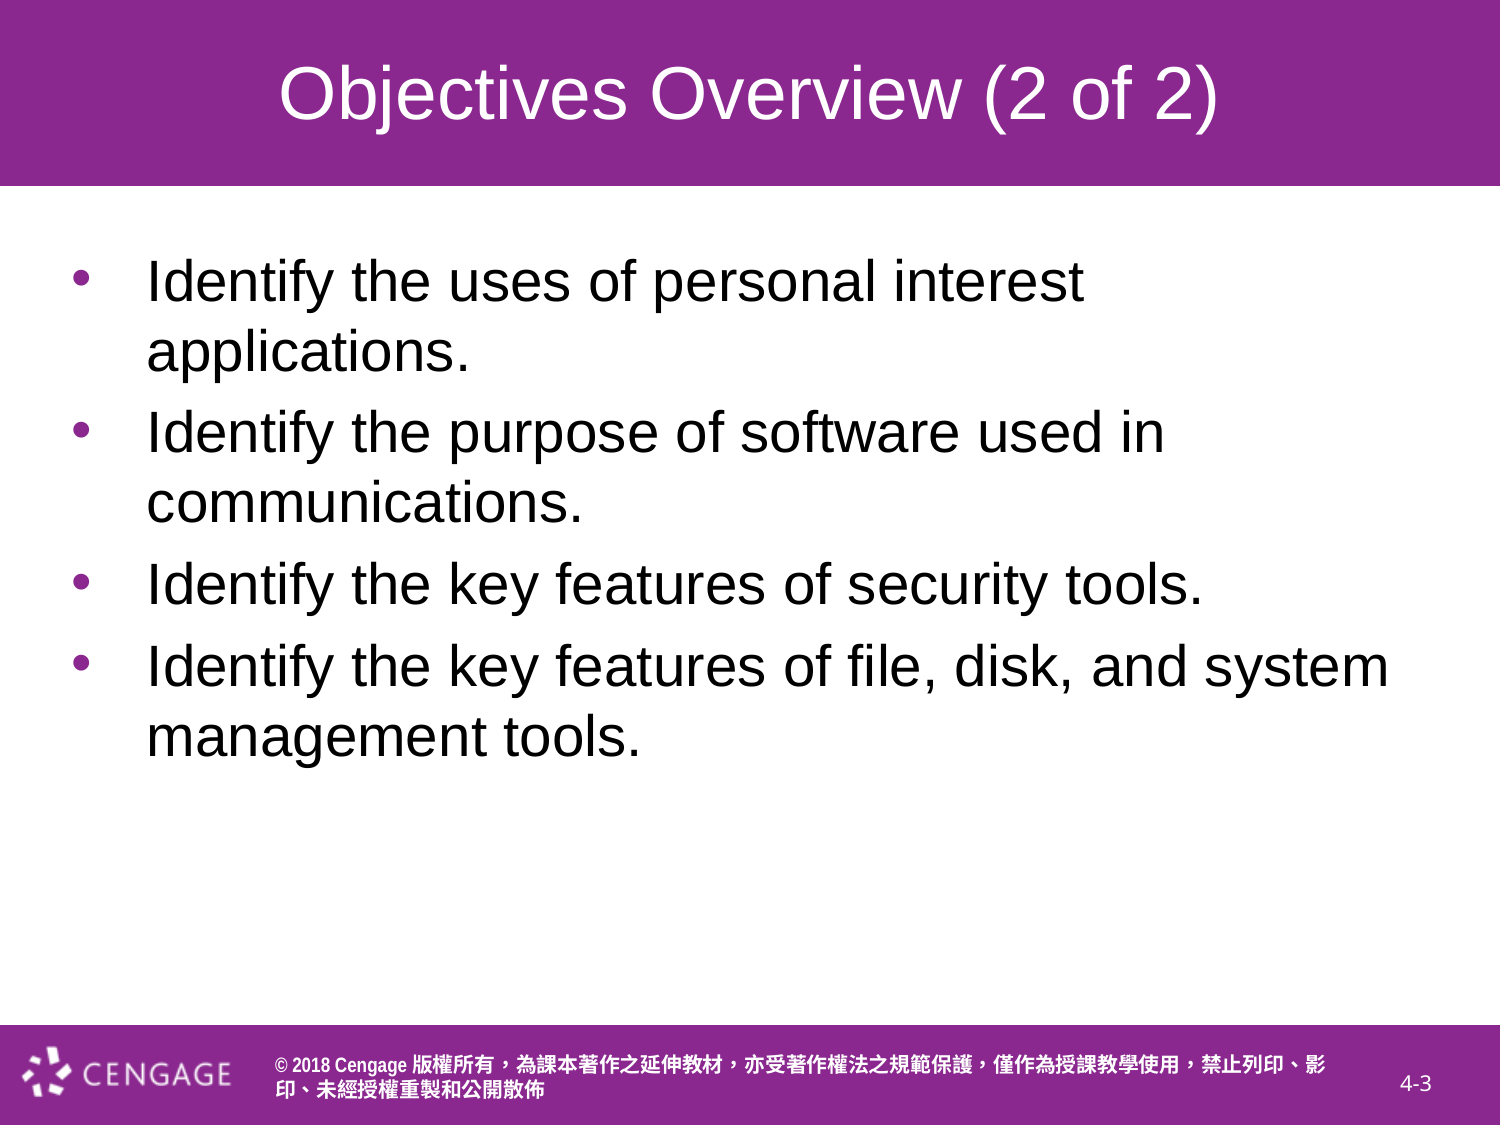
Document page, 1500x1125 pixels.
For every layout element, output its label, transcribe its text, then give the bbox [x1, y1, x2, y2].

picture [12, 1037, 236, 1105]
title Objectives Overview (2 of 2) [7, 4, 1493, 175]
list Identify the uses of personal interest applications. Identify the purpose of software used in communications. Identify the key features of security tools. Identify the key features of file, disk, and system management tools. [56, 235, 1410, 988]
